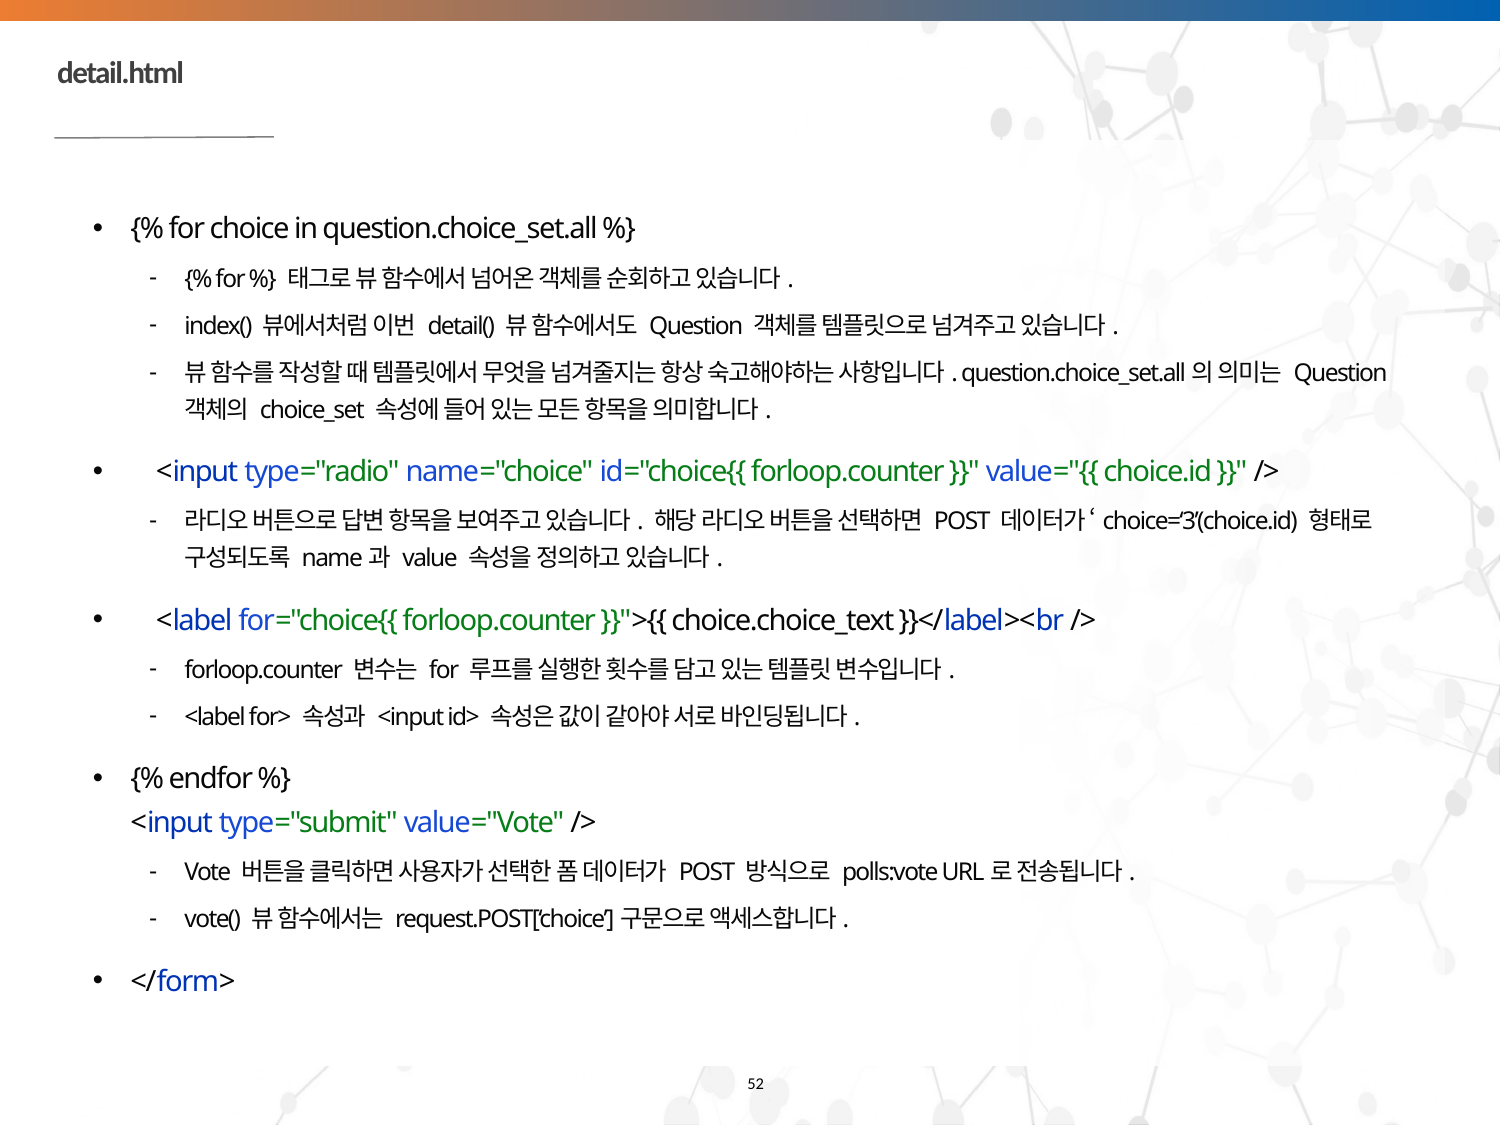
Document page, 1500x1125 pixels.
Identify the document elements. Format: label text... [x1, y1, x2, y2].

slide_number 52 [586, 1065, 925, 1125]
title detail.html [42, 49, 872, 117]
list {% for choice in question.choice_set.all %} {% for %} 태그로 뷰 함수에서 넘어온 객체를 순회하고 있습니다. index() 뷰에서처럼 이번 detail() 뷰 함수에서도 Question 객체를 템플릿으로 넘겨주고 있습니다. 뷰 함수를 작성할 때 템플릿에서 무엇을 넘겨줄지는 항상 숙고해야하는 사항입니다. question.choice_set.all의 의미는 Question 객체의 choice_set 속성에 들어 있는 모든 항목을 의미합니다. <input type="radio" name="choice" id="choice{{ forloop.counter }}" value="{{ choice.id }}" /> 라디오 버튼으로 답변 항목을 보여주고 있습니다. 해당 라디오 버튼을 선택하면 POST 데이터가 ‘choice=‘3’(choice.id) 형태로 구성되도록 name과 value 속성을 정의하고 있습니다. <label for="choice{{ forloop.counter }}">{{ choice.choice_text }}</label><br /> forloop.counter 변수는 for 루프를 실행한 횟수를 담고 있는 템플릿 변수입니다. <label for> 속성과 <input id> 속성은 값이 같아야 서로 바인딩됩니다. {% endfor %} <input type="submit" value="Vote" /> Vote 버튼을 클릭하면 사용자가 선택한 폼 데이터가 POST 방식으로 polls:vote URL로 전송됩니다. vote() 뷰 함수에서는 request.POST[‘choice’]구문으로 액세스합니다. </form> [78, 193, 1433, 1035]
